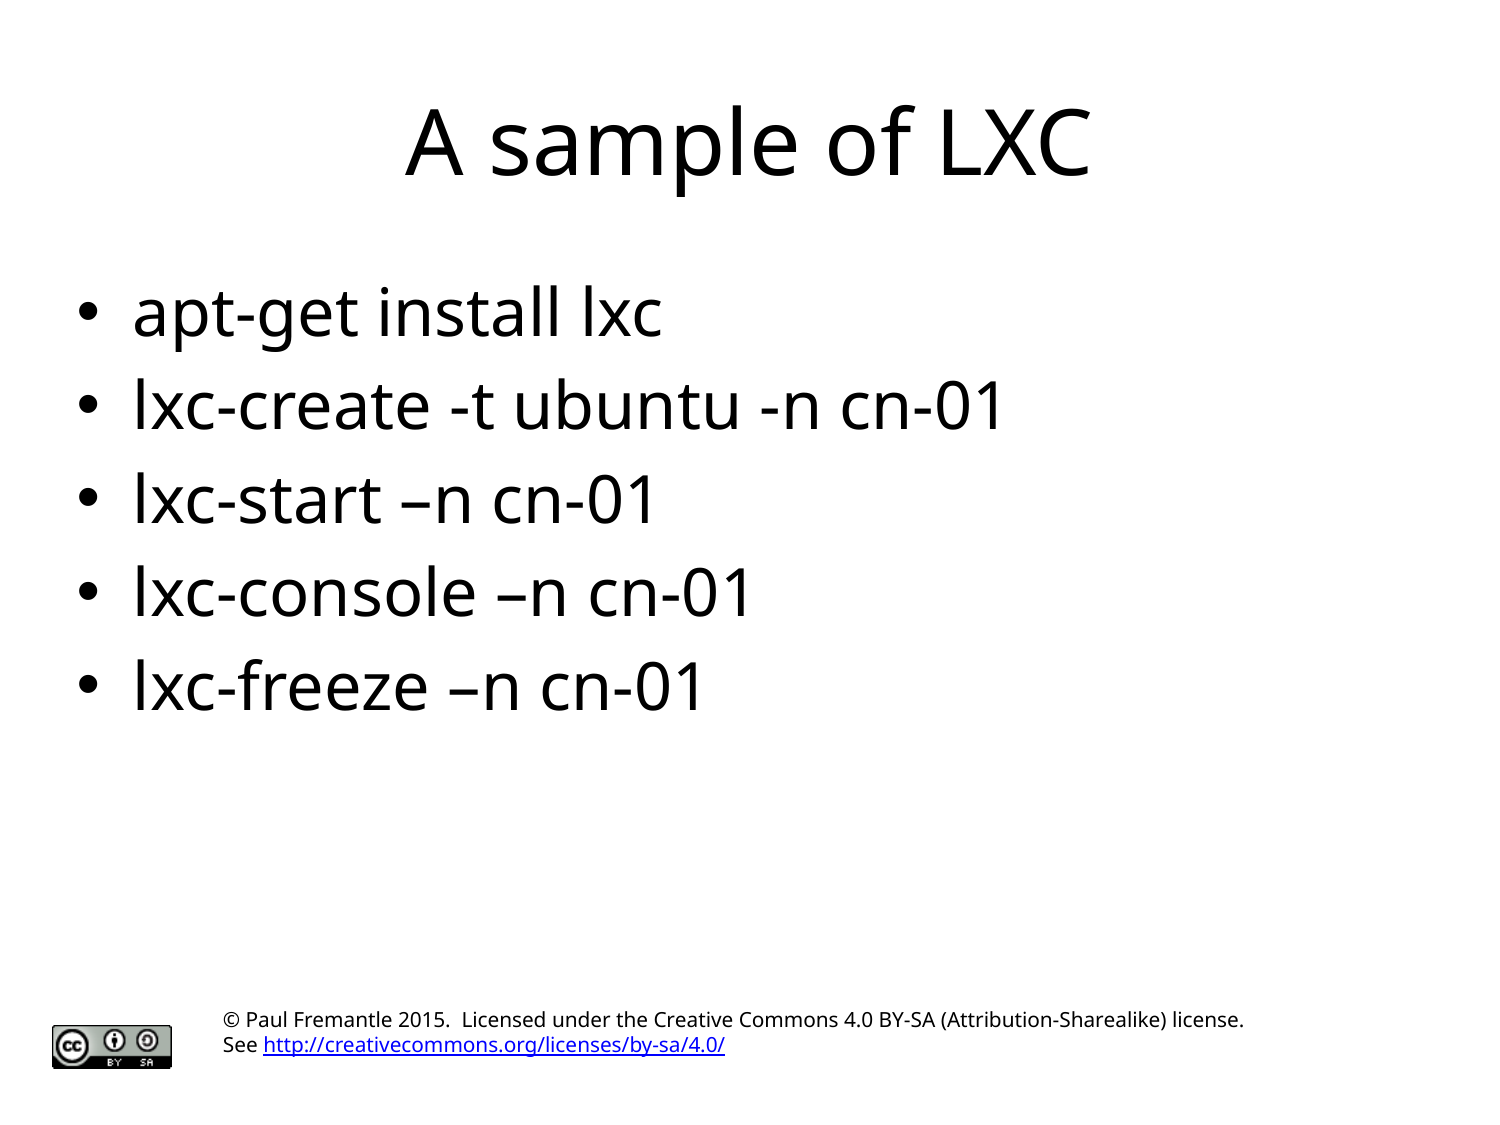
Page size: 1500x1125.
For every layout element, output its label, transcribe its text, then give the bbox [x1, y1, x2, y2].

title A sample of LXC [75, 45, 1425, 233]
picture [52, 1025, 172, 1069]
list apt-get install lxc lxc-create -t ubuntu -n cn-01 lxc-start –n cn-01 lxc-console –n cn-01 lxc-freeze –n cn-01 [61, 262, 1412, 1005]
